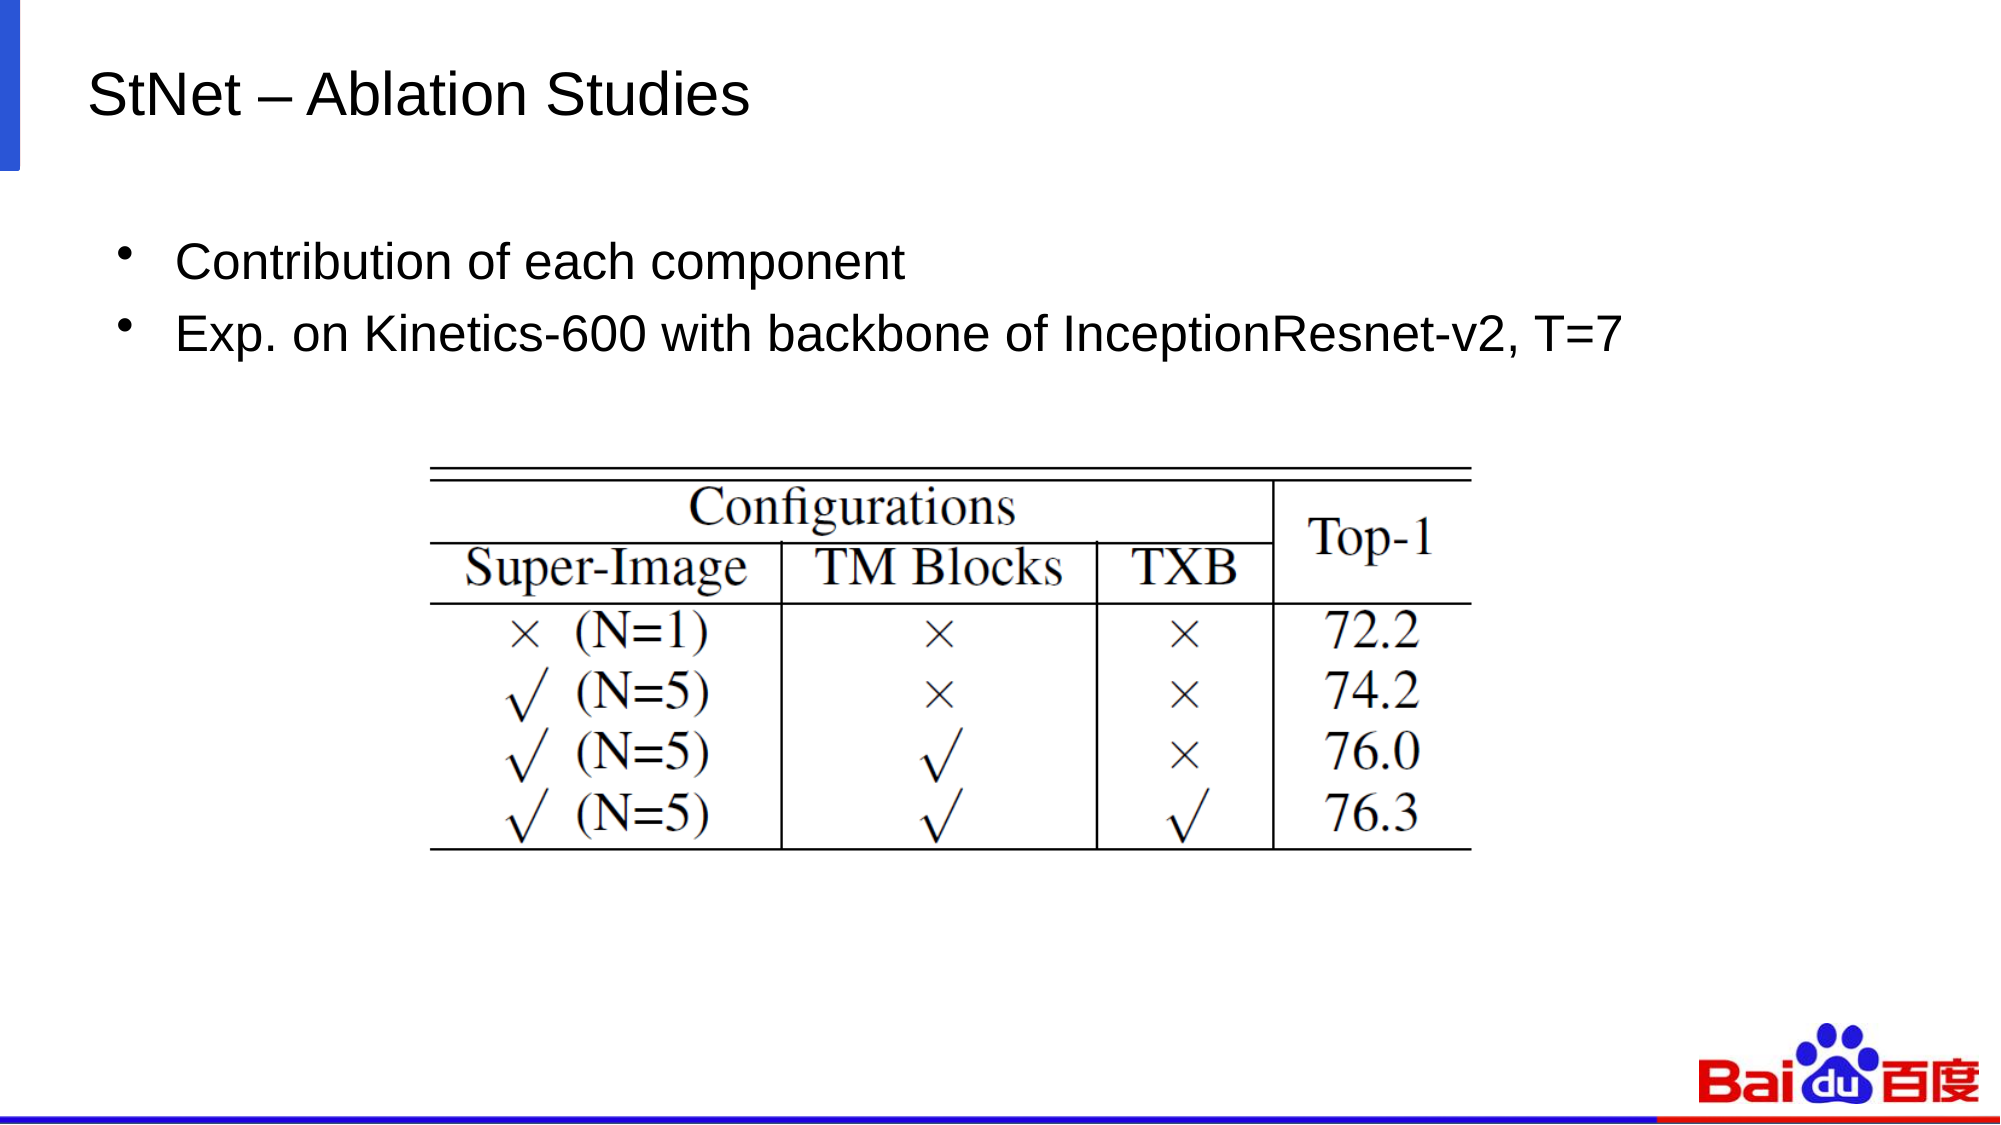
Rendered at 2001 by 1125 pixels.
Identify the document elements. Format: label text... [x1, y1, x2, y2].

title StNet – Ablation Studies [71, 0, 1872, 185]
picture [1699, 1023, 1979, 1104]
picture [0, 1115, 2000, 1124]
list Contribution of each component Exp. on Kinetics-600 with backbone of InceptionResnet-v2, T=7 [99, 219, 1901, 1024]
picture [412, 432, 1498, 871]
